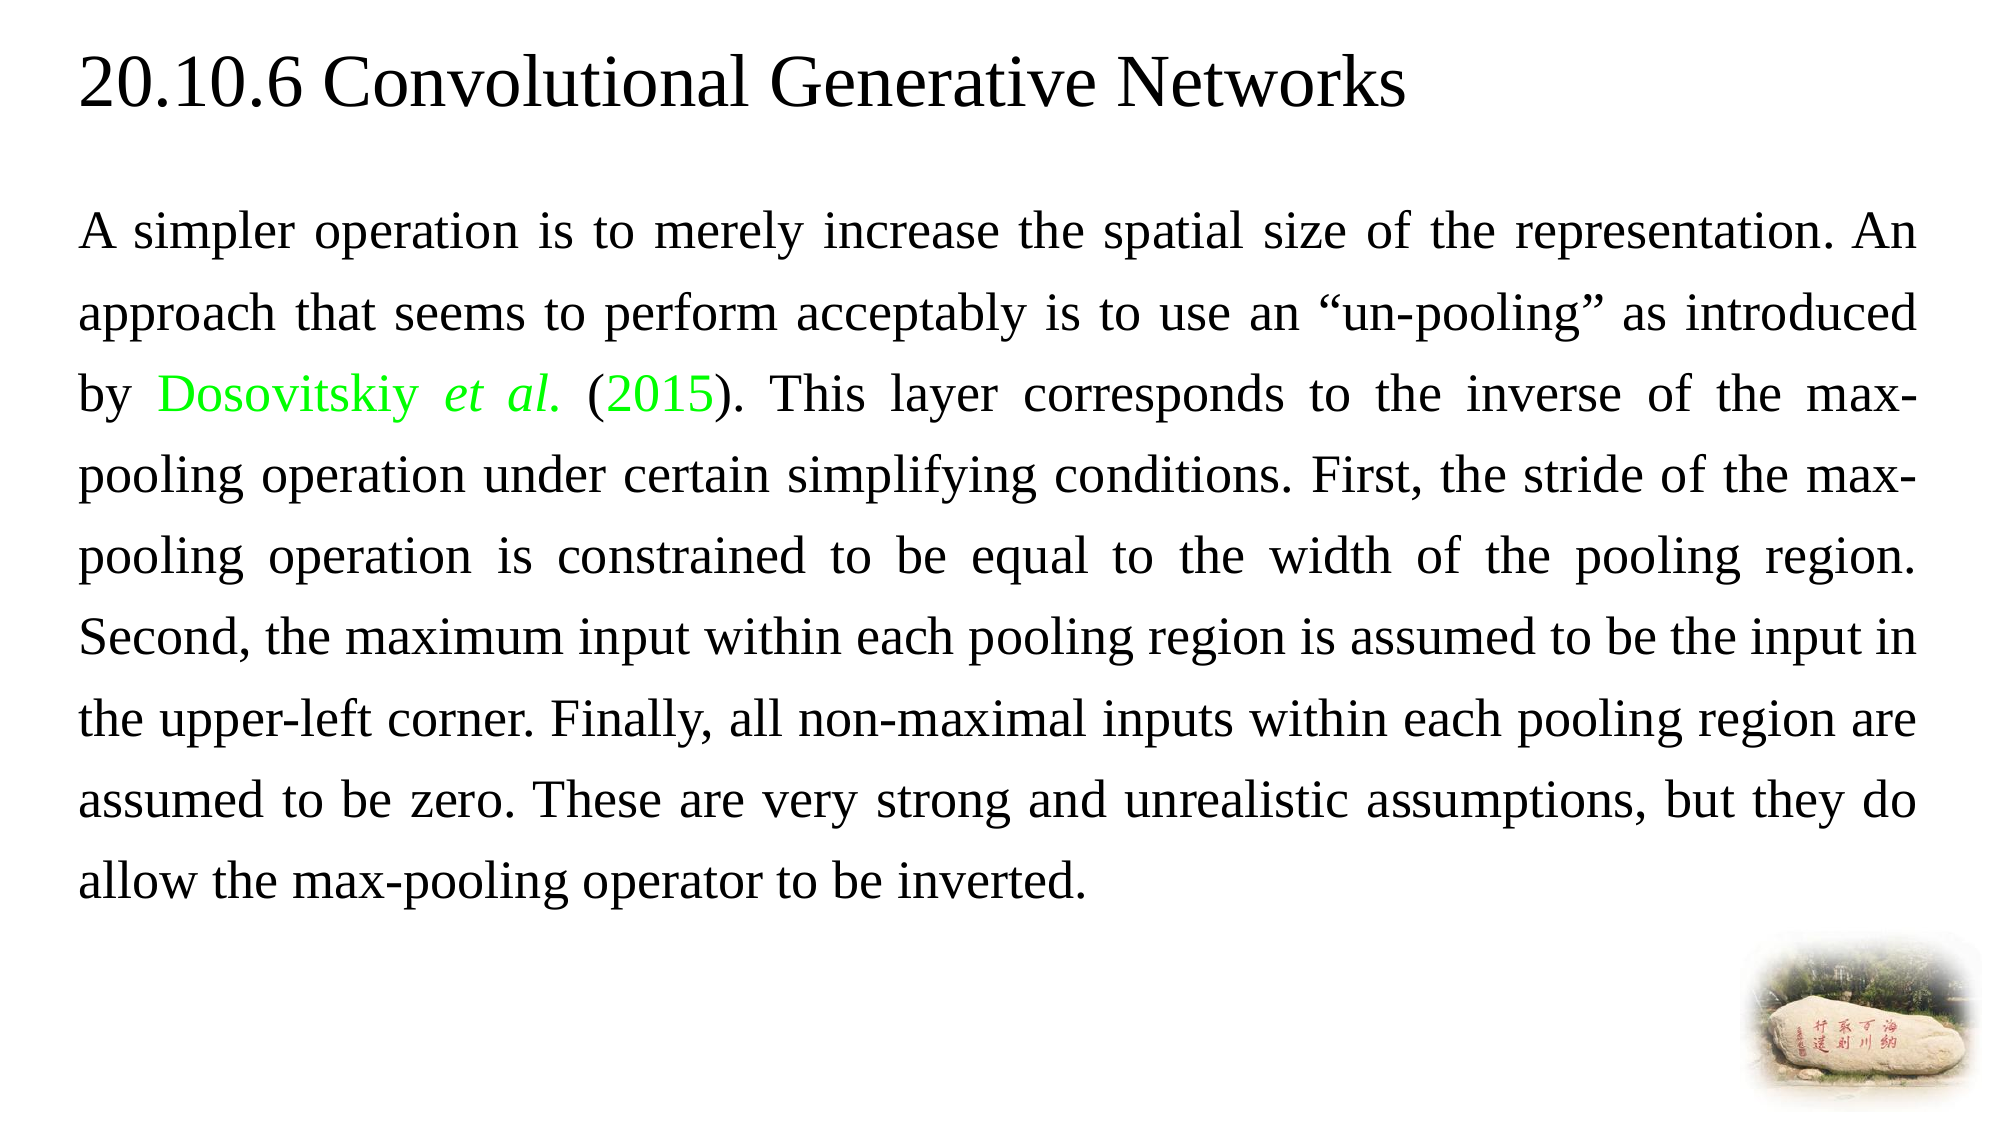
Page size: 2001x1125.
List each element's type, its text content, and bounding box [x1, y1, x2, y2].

list A simpler operation is to merely increase the spatial size of the representation. An approach that seems to perform acceptably is to use an “un-pooling” as introduced by Dosovitskiy et al. (2015). This layer corresponds to the inverse of the max-pooling operation under certain simplifying conditions. First, the stride of the max-pooling operation is constrained to be equal to the width of the pooling region. Second, the maximum input within each pooling region is assumed to be the input in the upper-left corner. Finally, all non-maximal inputs within each pooling region are assumed to be zero. These are very strong and unrealistic assumptions, but they do allow the max-pooling operator to be inverted. [63, 171, 1936, 1014]
title 20.10.6 Convolutional Generative Networks [63, 21, 1936, 142]
picture [1740, 927, 1985, 1112]
